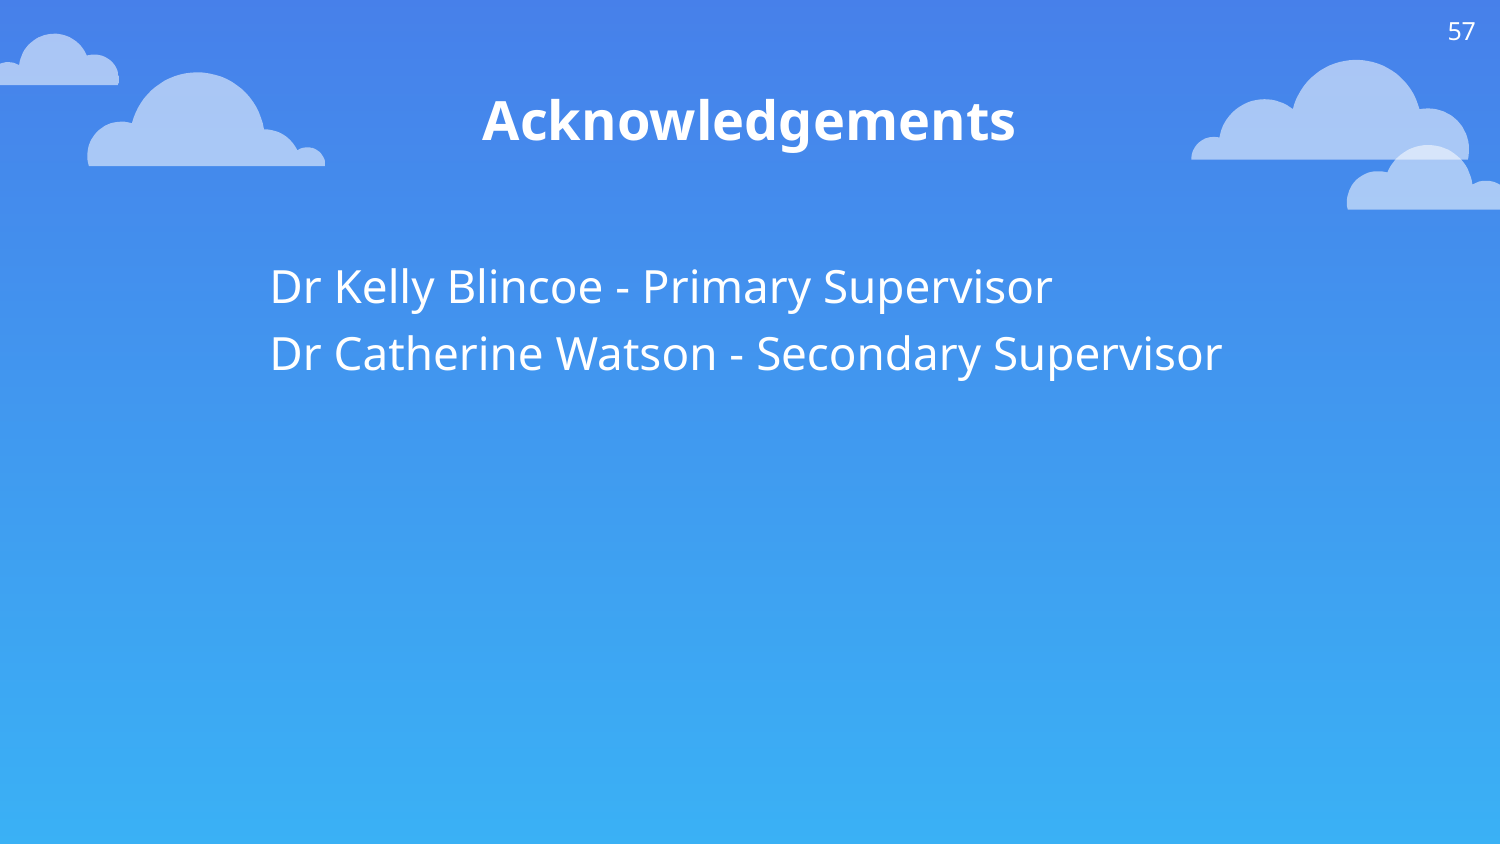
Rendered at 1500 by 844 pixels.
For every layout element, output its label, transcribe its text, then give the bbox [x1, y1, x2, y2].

slide_number 57 [1400, 0, 1491, 65]
title Acknowledgements [139, 64, 1361, 174]
list Dr Kelly Blincoe - Primary Supervisor Dr Catherine Watson - Secondary Supervisor [254, 242, 1246, 426]
